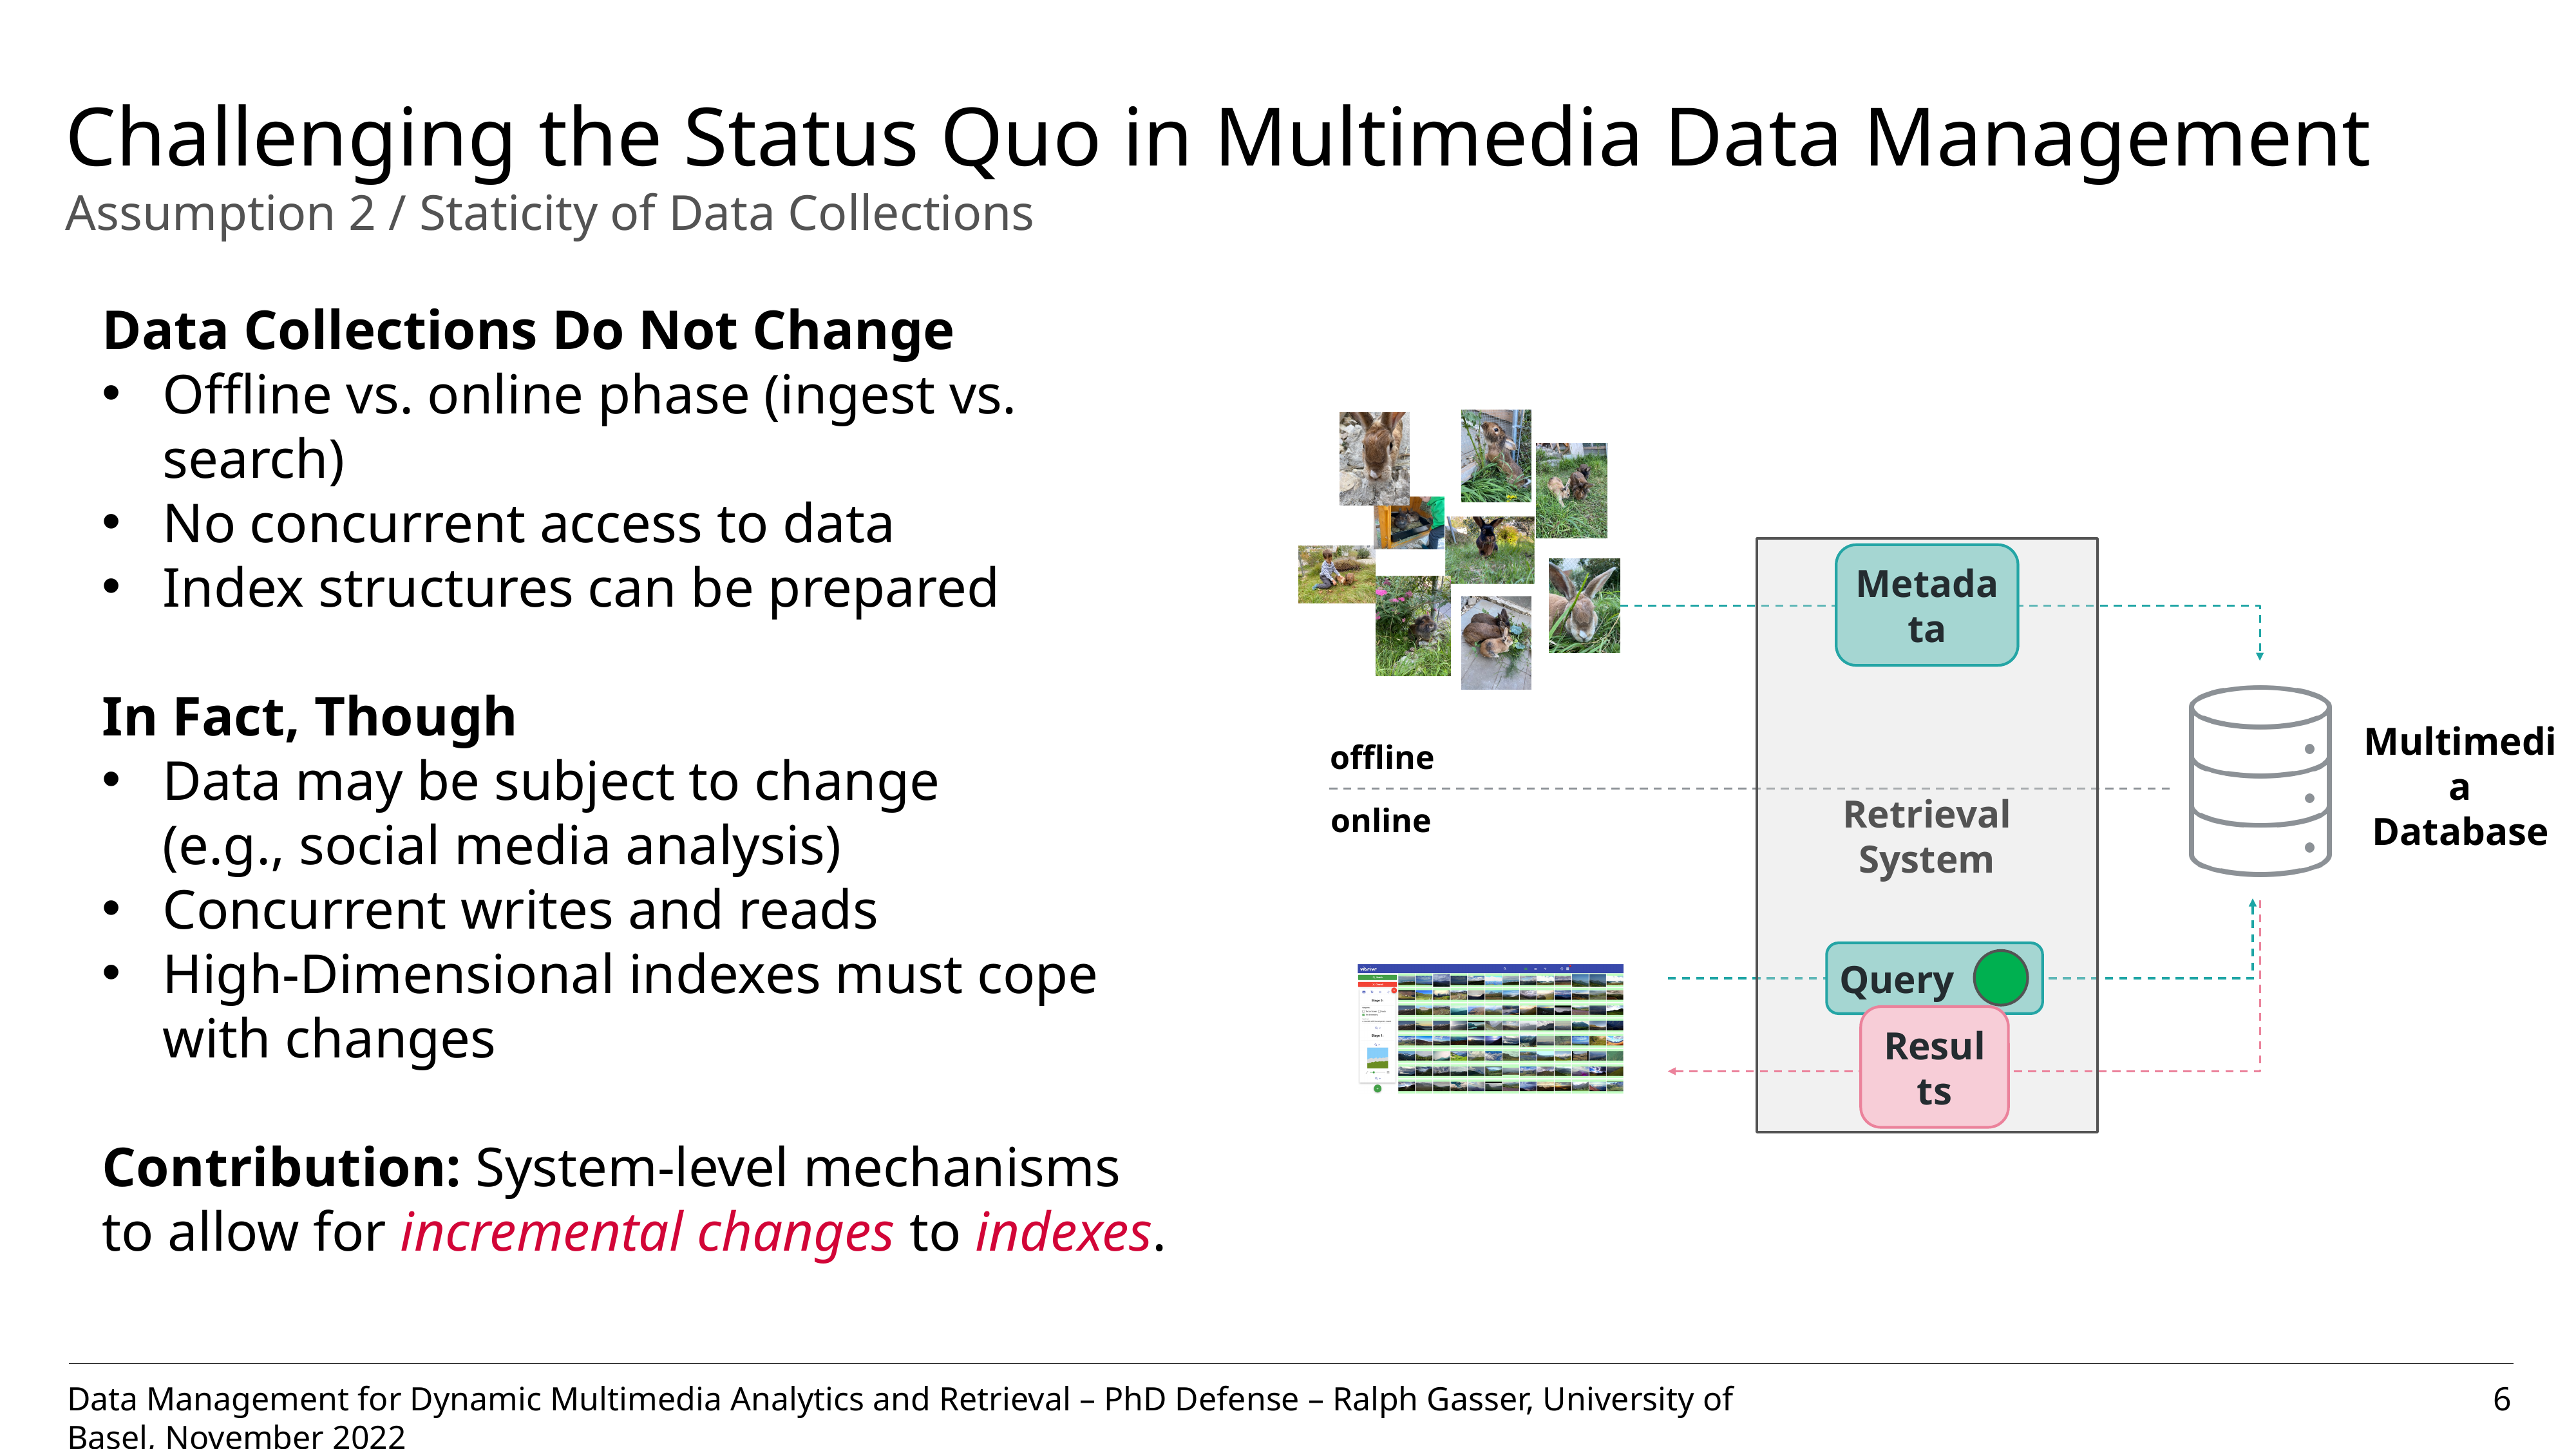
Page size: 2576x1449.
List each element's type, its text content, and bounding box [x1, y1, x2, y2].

text_box Retrieval System [1756, 661, 2098, 788]
text_box online [1321, 791, 1441, 849]
text_box Multimedia Database [2378, 708, 2574, 862]
title Challenging the Status Quo in Multimedia Data Management Assumption 2 / Staticity of Data Collections [65, 85, 2511, 322]
picture [1461, 596, 1531, 690]
text_box Retrieval System [1756, 790, 2098, 896]
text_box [1667, 896, 2260, 1072]
picture [1298, 412, 1607, 676]
text_box Retrieval System [1756, 538, 2098, 605]
picture [2141, 660, 2378, 897]
text_box Metadata [1844, 661, 2010, 666]
slide_number 6 [2343, 1378, 2512, 1418]
text_box Data Collections Do Not Change Offline vs. online phase (ingest vs. search) No concurrent access to data Index structures can be prepared In Fact, Though Data may be subject to change (e.g., social media analysis) Concurrent writes and reads High-Dimensional indexes must cope with changes Contribution: System-level mechanisms to allow for incremental changes to indexes. [93, 286, 1180, 1271]
picture [1461, 409, 1531, 502]
text_box offline [1321, 727, 1444, 785]
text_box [1620, 605, 2260, 661]
text_box Retrieval System [1756, 1072, 2098, 1132]
text_box Results [1861, 1072, 2009, 1128]
text_box Metadata [1836, 544, 2018, 605]
picture [1549, 558, 1620, 654]
picture [1358, 963, 1624, 1094]
